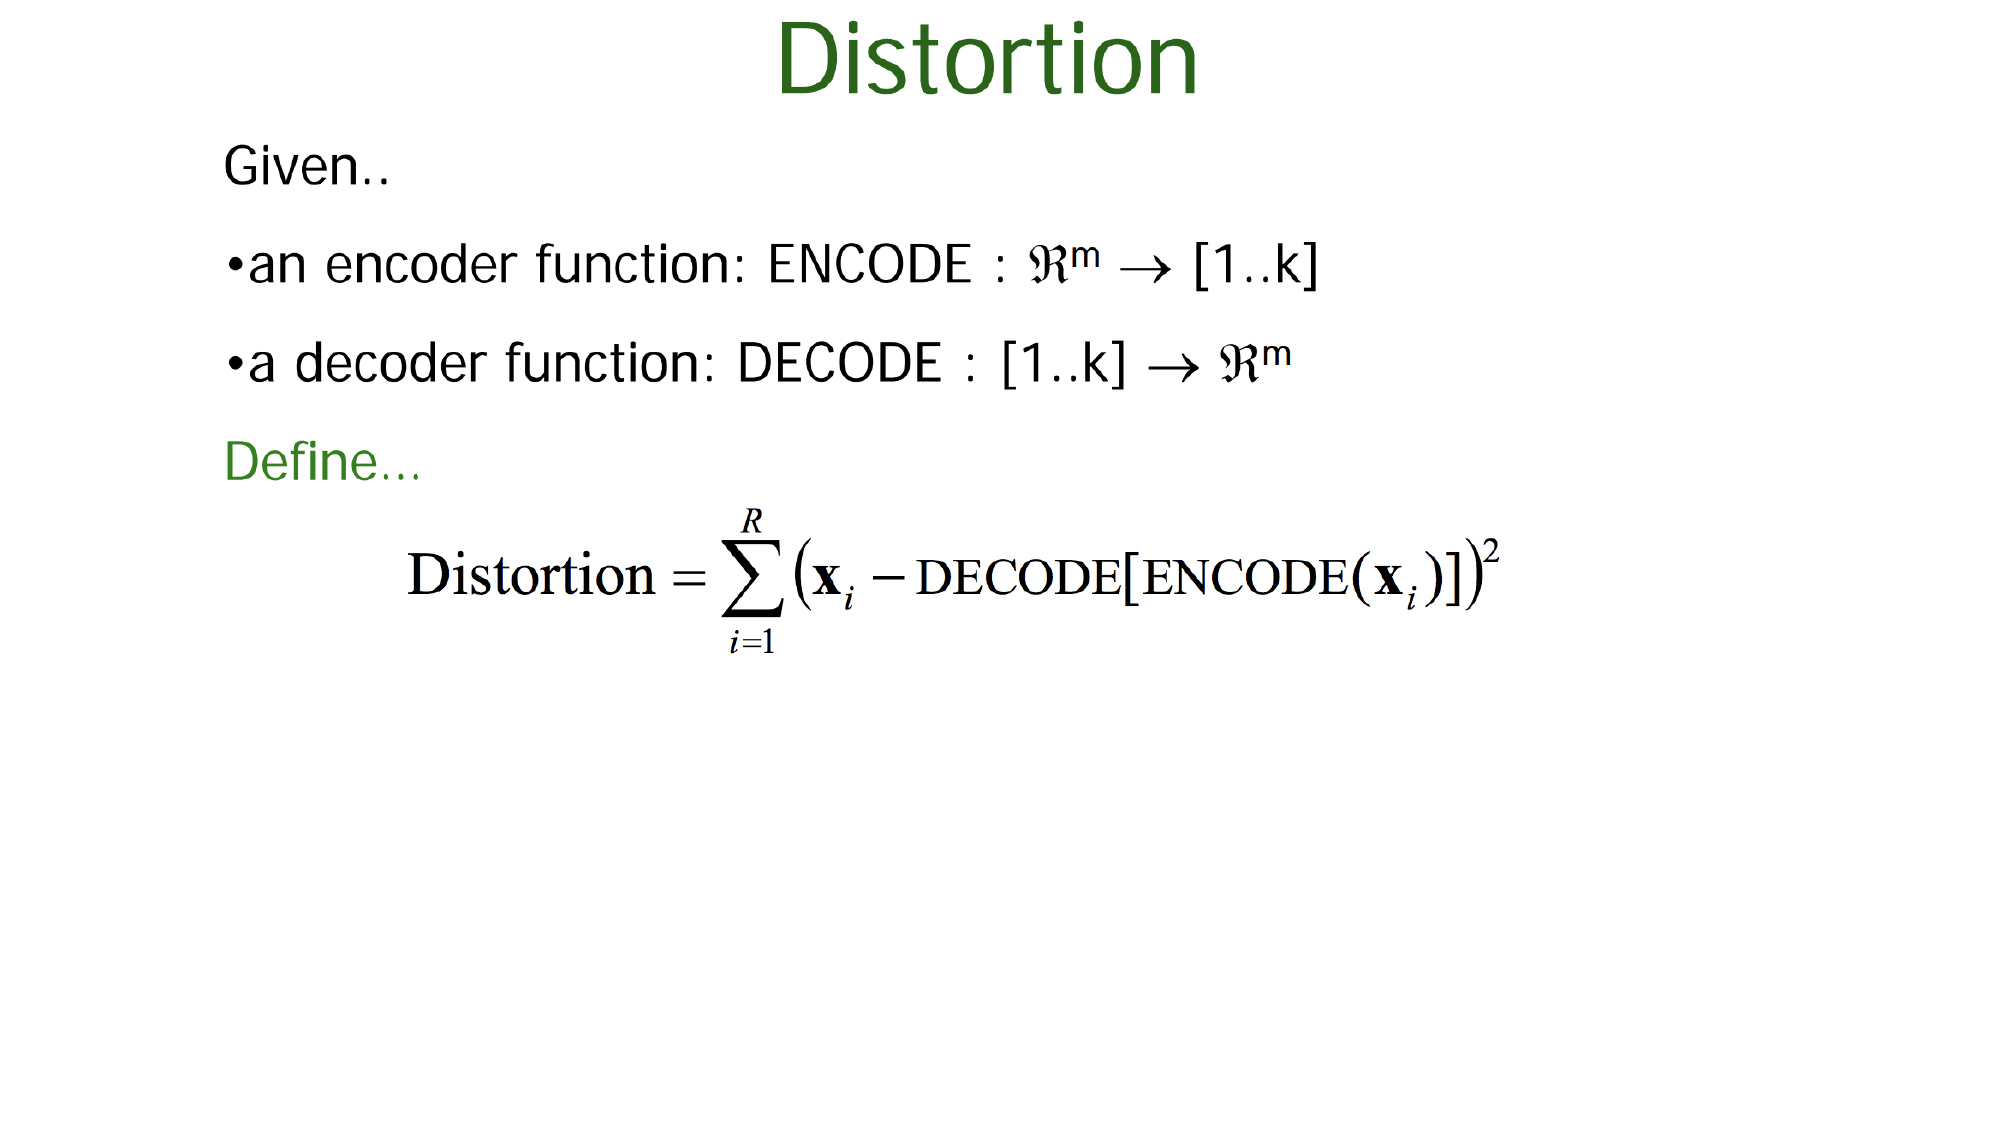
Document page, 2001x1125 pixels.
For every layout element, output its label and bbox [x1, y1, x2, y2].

picture [196, 0, 1804, 1125]
